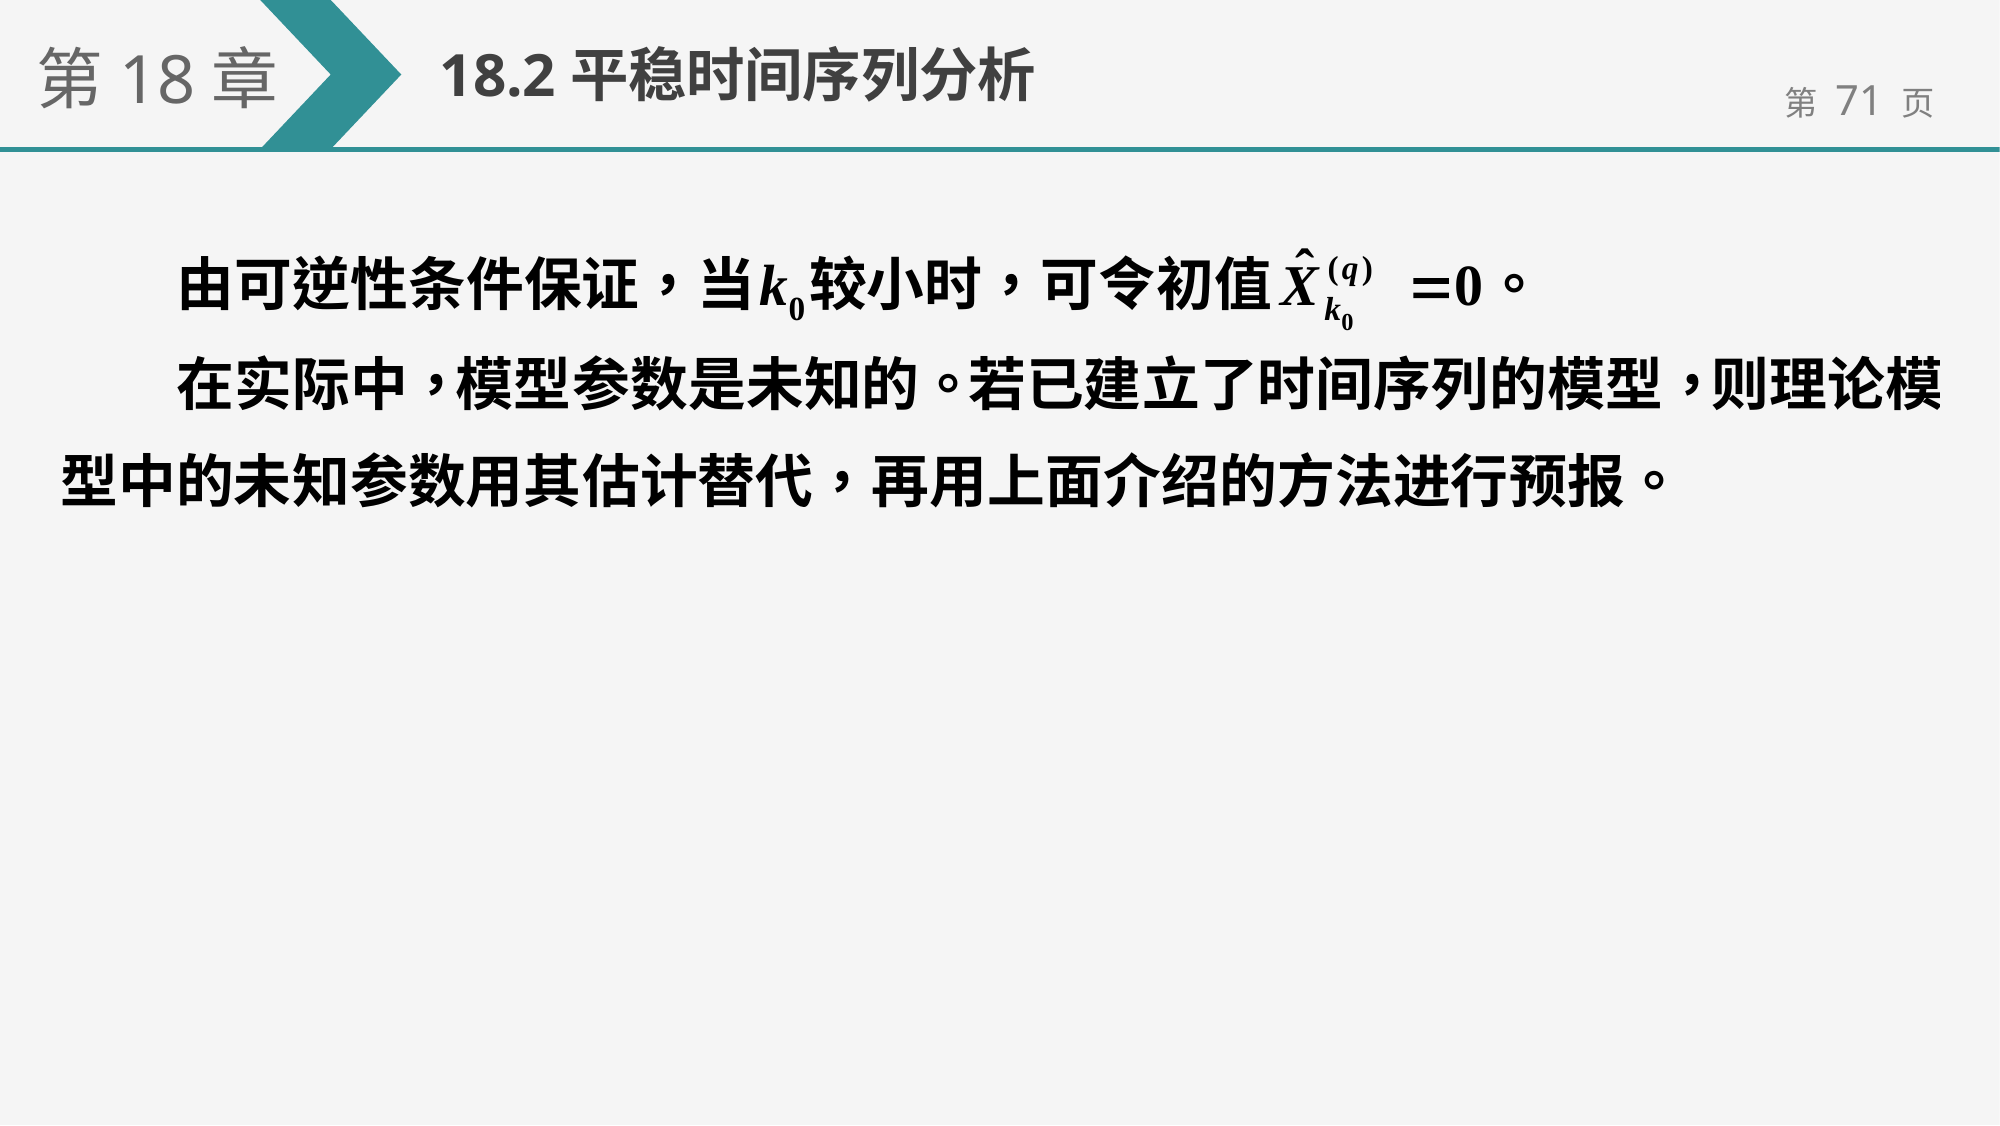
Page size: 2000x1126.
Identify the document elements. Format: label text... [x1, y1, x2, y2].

text_box 第18章 [21, 29, 294, 125]
text_box [258, 0, 403, 148]
text_box 18.2平稳时间序列分析 [424, 31, 1804, 116]
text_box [60, 240, 1940, 885]
